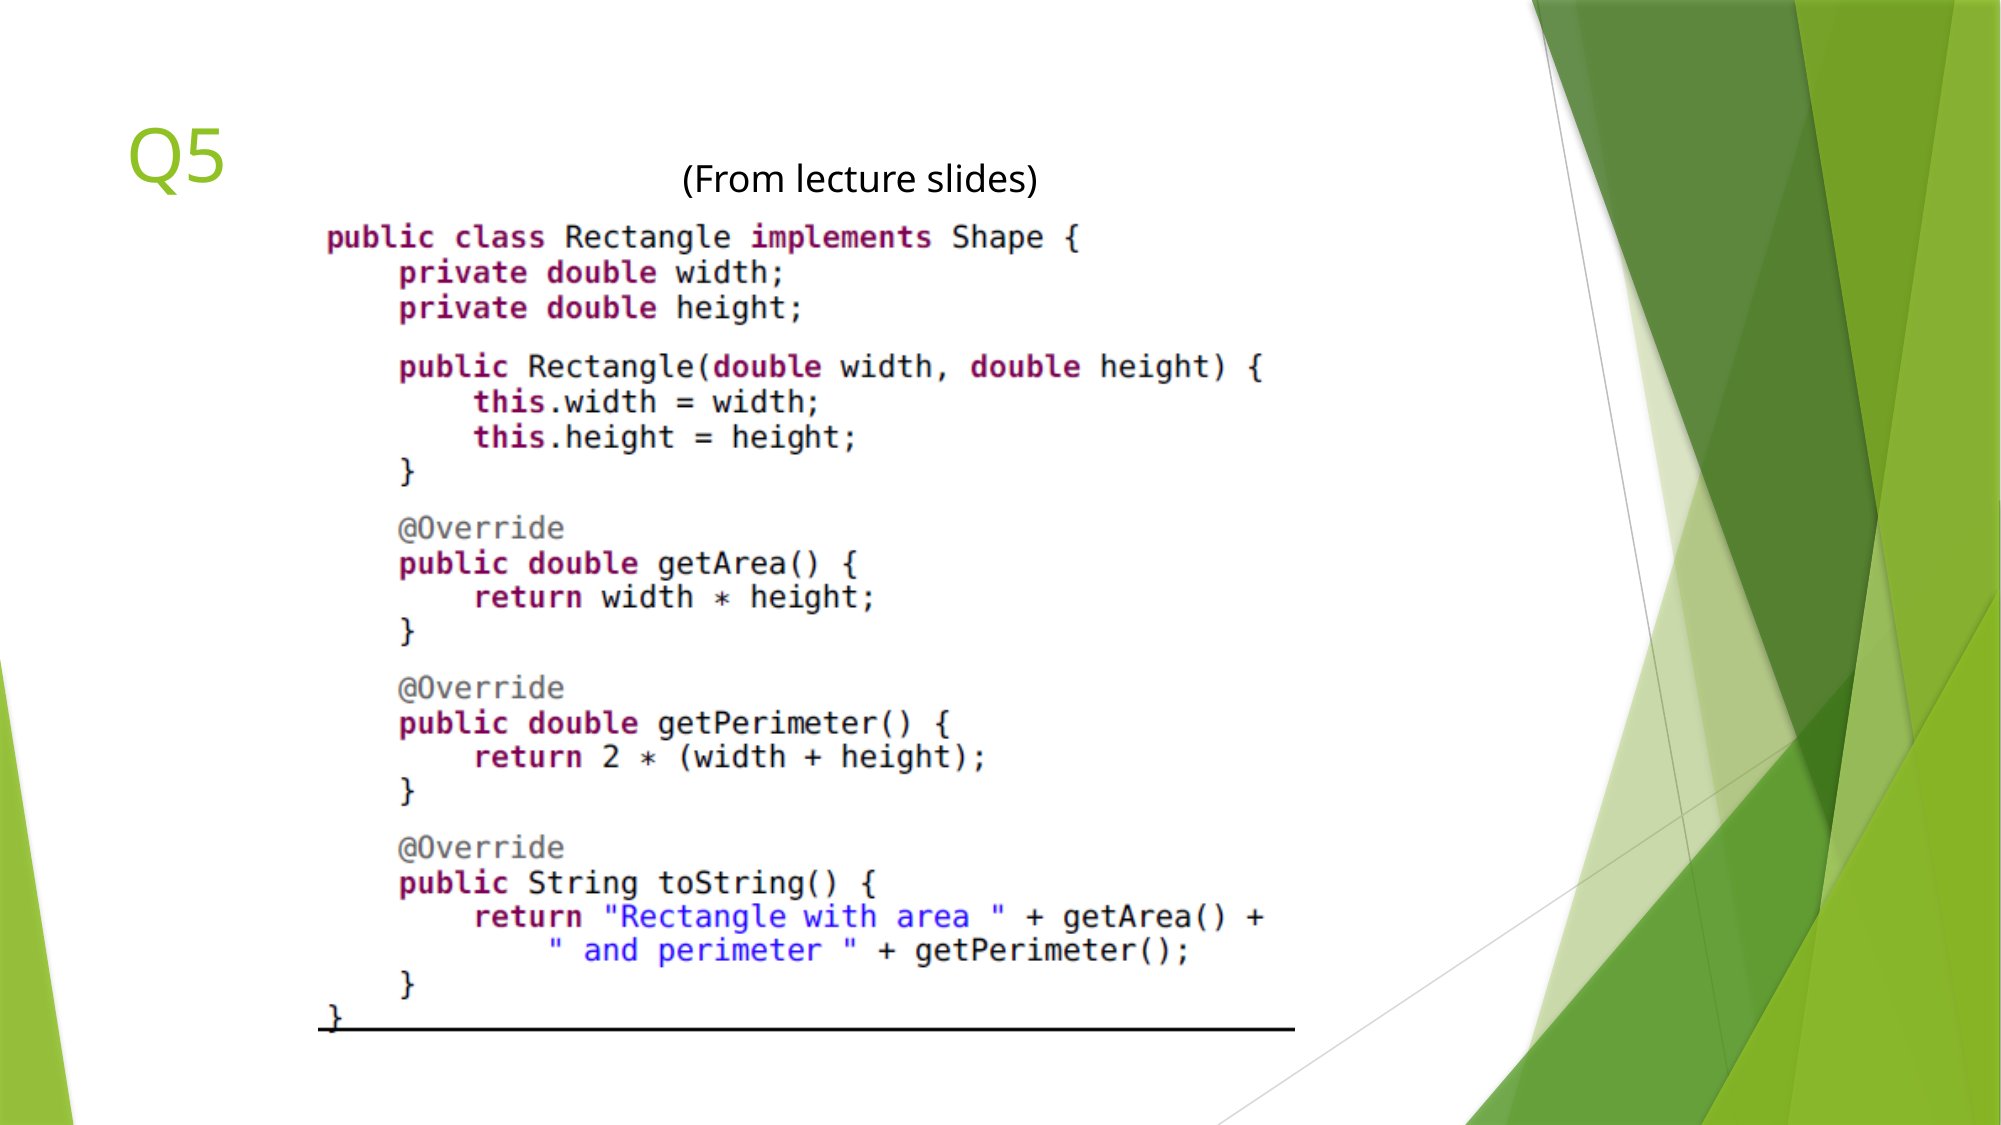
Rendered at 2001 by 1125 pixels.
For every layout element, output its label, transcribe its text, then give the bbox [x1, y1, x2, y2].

title Q5 [111, 99, 1522, 317]
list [317, 221, 1296, 1046]
text_box (From lecture slides) [667, 147, 1053, 208]
